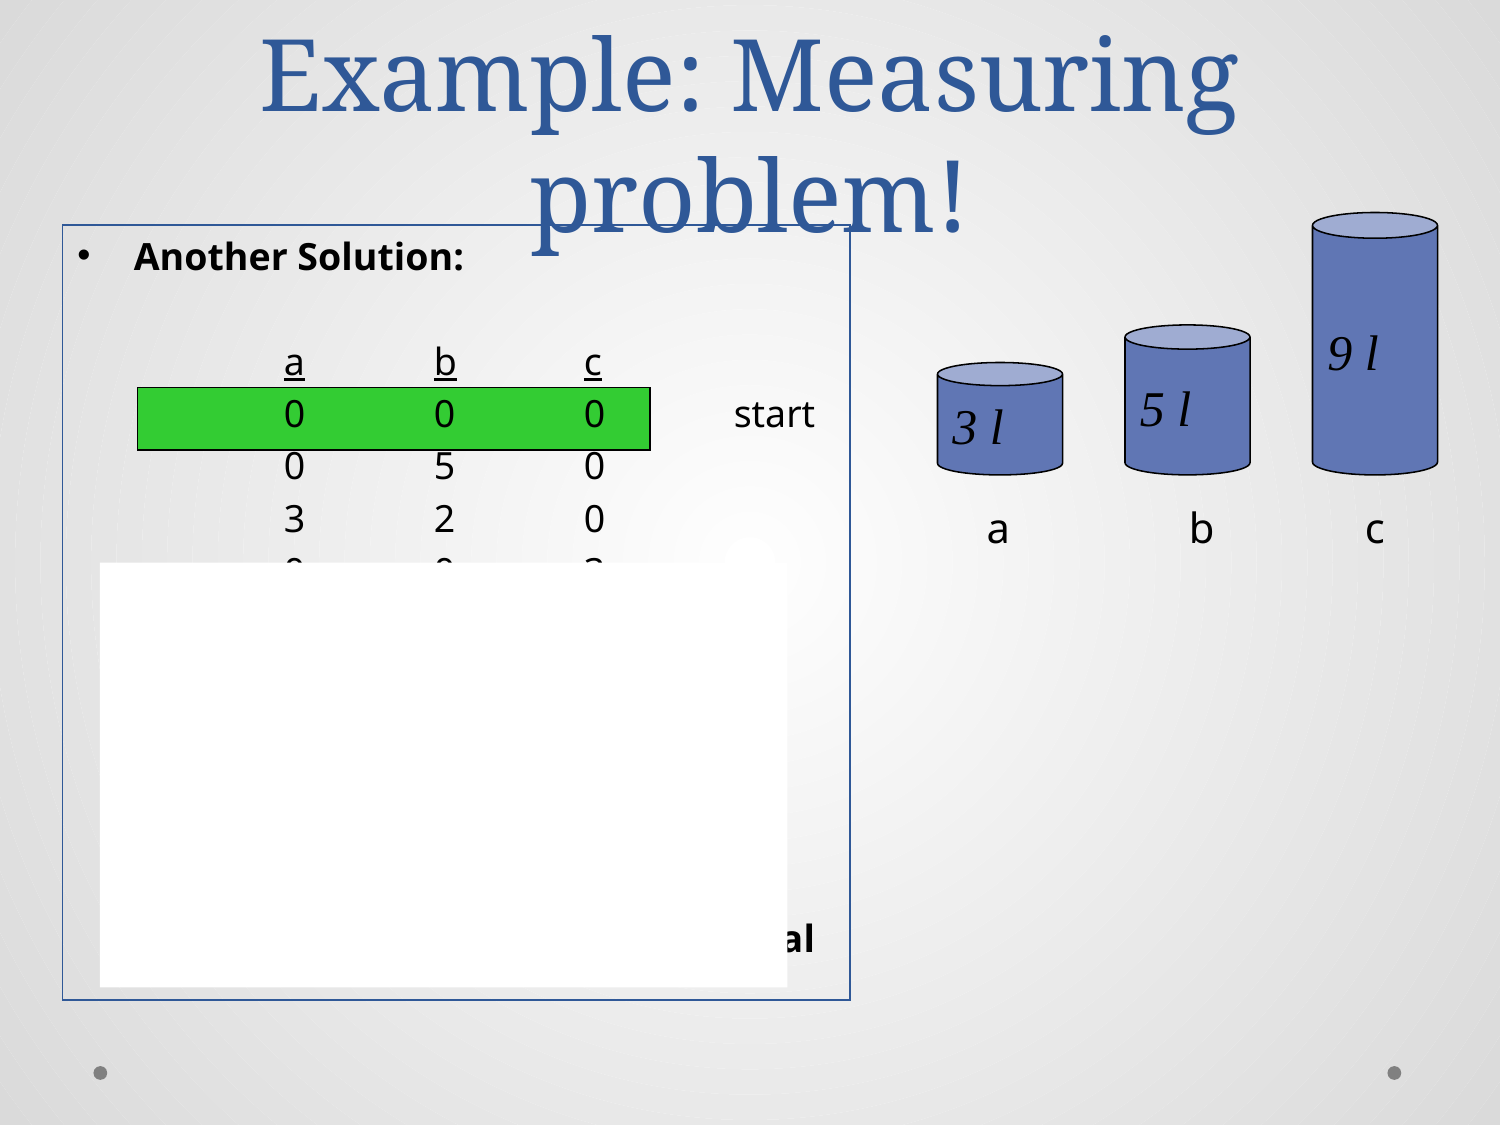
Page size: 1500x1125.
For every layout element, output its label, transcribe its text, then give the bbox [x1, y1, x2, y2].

text_box [99, 562, 788, 988]
text_box a [971, 494, 1025, 560]
text_box c [1350, 494, 1400, 560]
text_box b [1173, 494, 1230, 560]
list Another Solution: a b c 0 0 0 start 0 5 0 3 2 0 0 0 3 3 0 3 0 0 6 3 0 6 0 3 6 3 3 6 1 5 6 0 5 7 goal [62, 224, 851, 1001]
title Example: Measuring problem! [75, 0, 1425, 263]
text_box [937, 212, 1438, 476]
